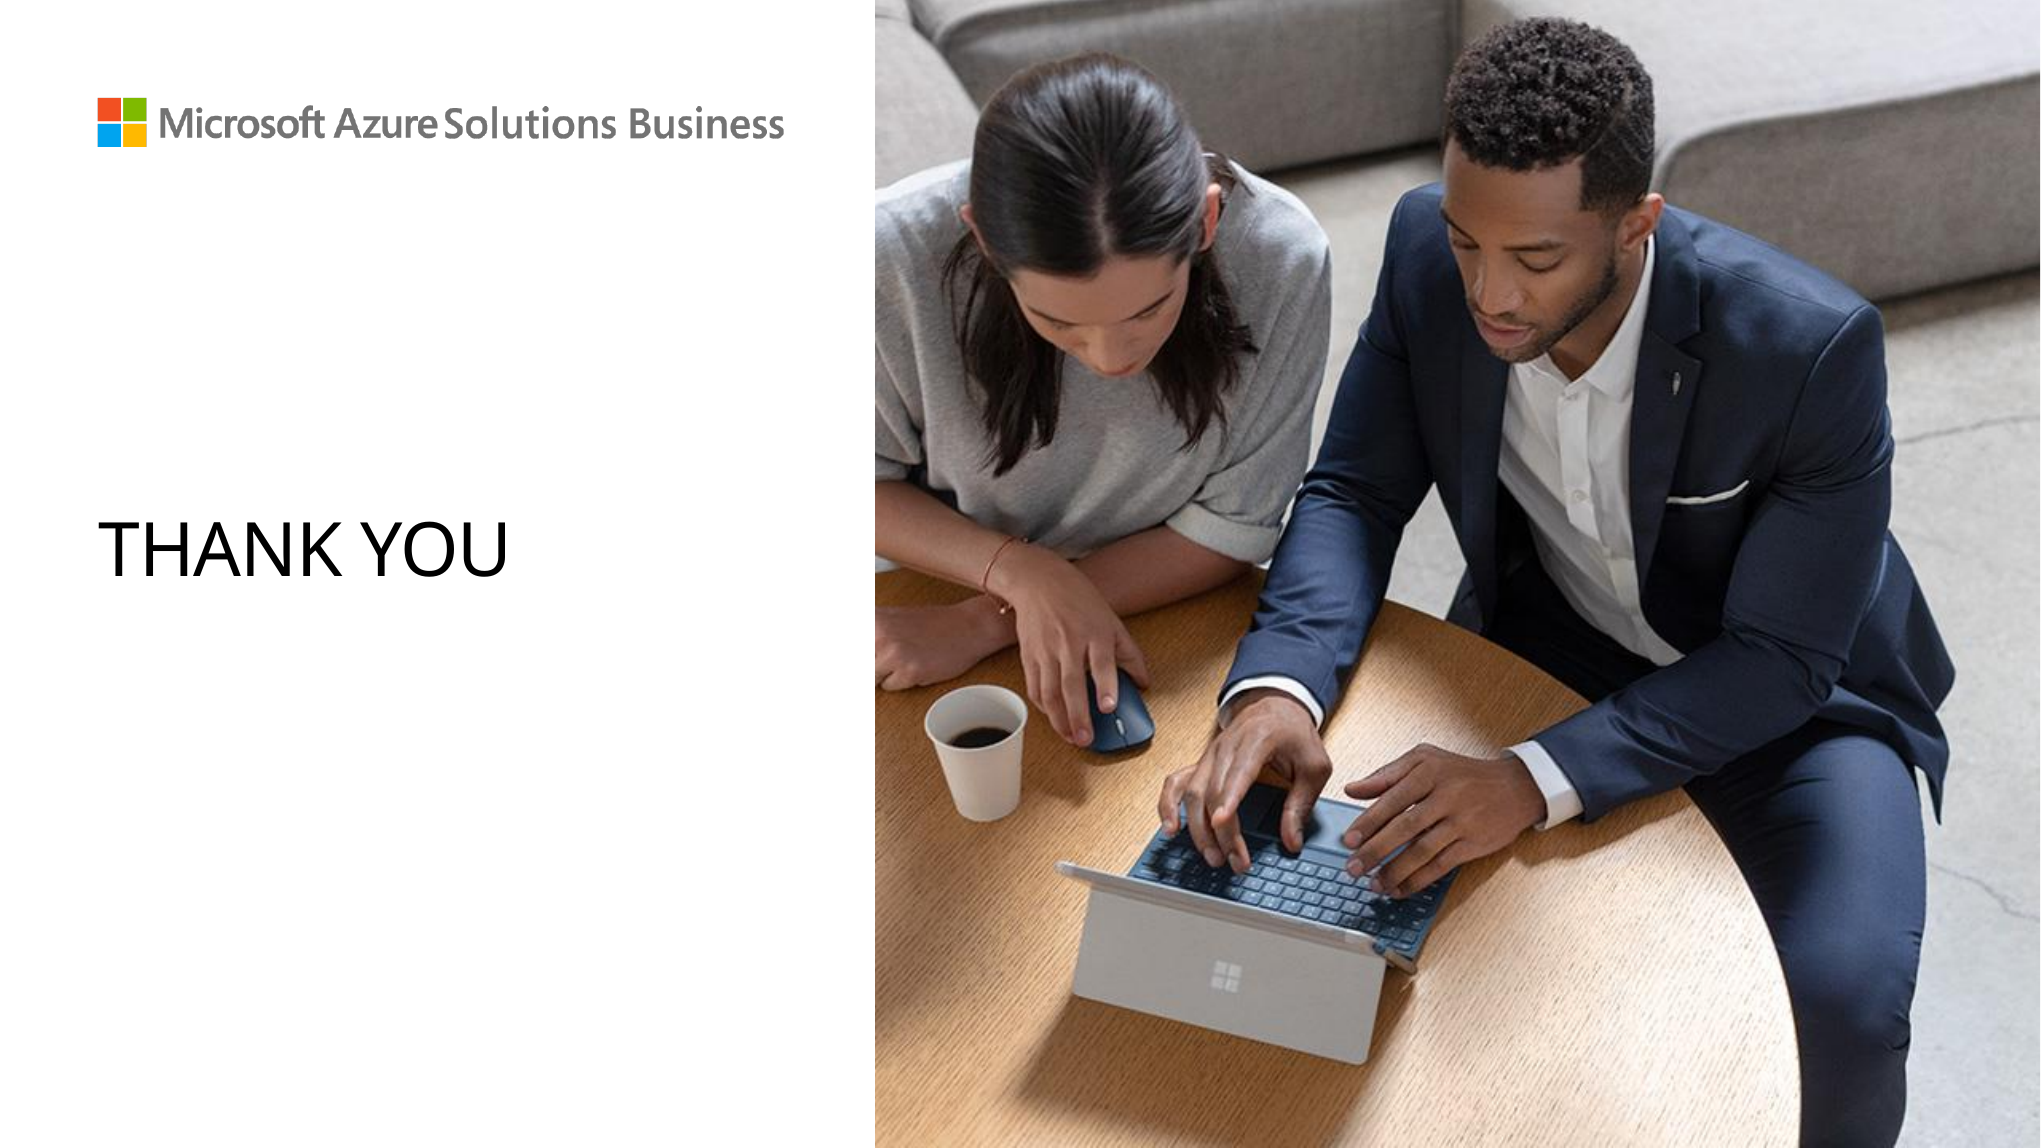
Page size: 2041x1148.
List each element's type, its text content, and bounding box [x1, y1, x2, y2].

picture [875, 0, 2041, 1148]
picture [89, 93, 792, 151]
title THANK YOU [98, 500, 796, 592]
